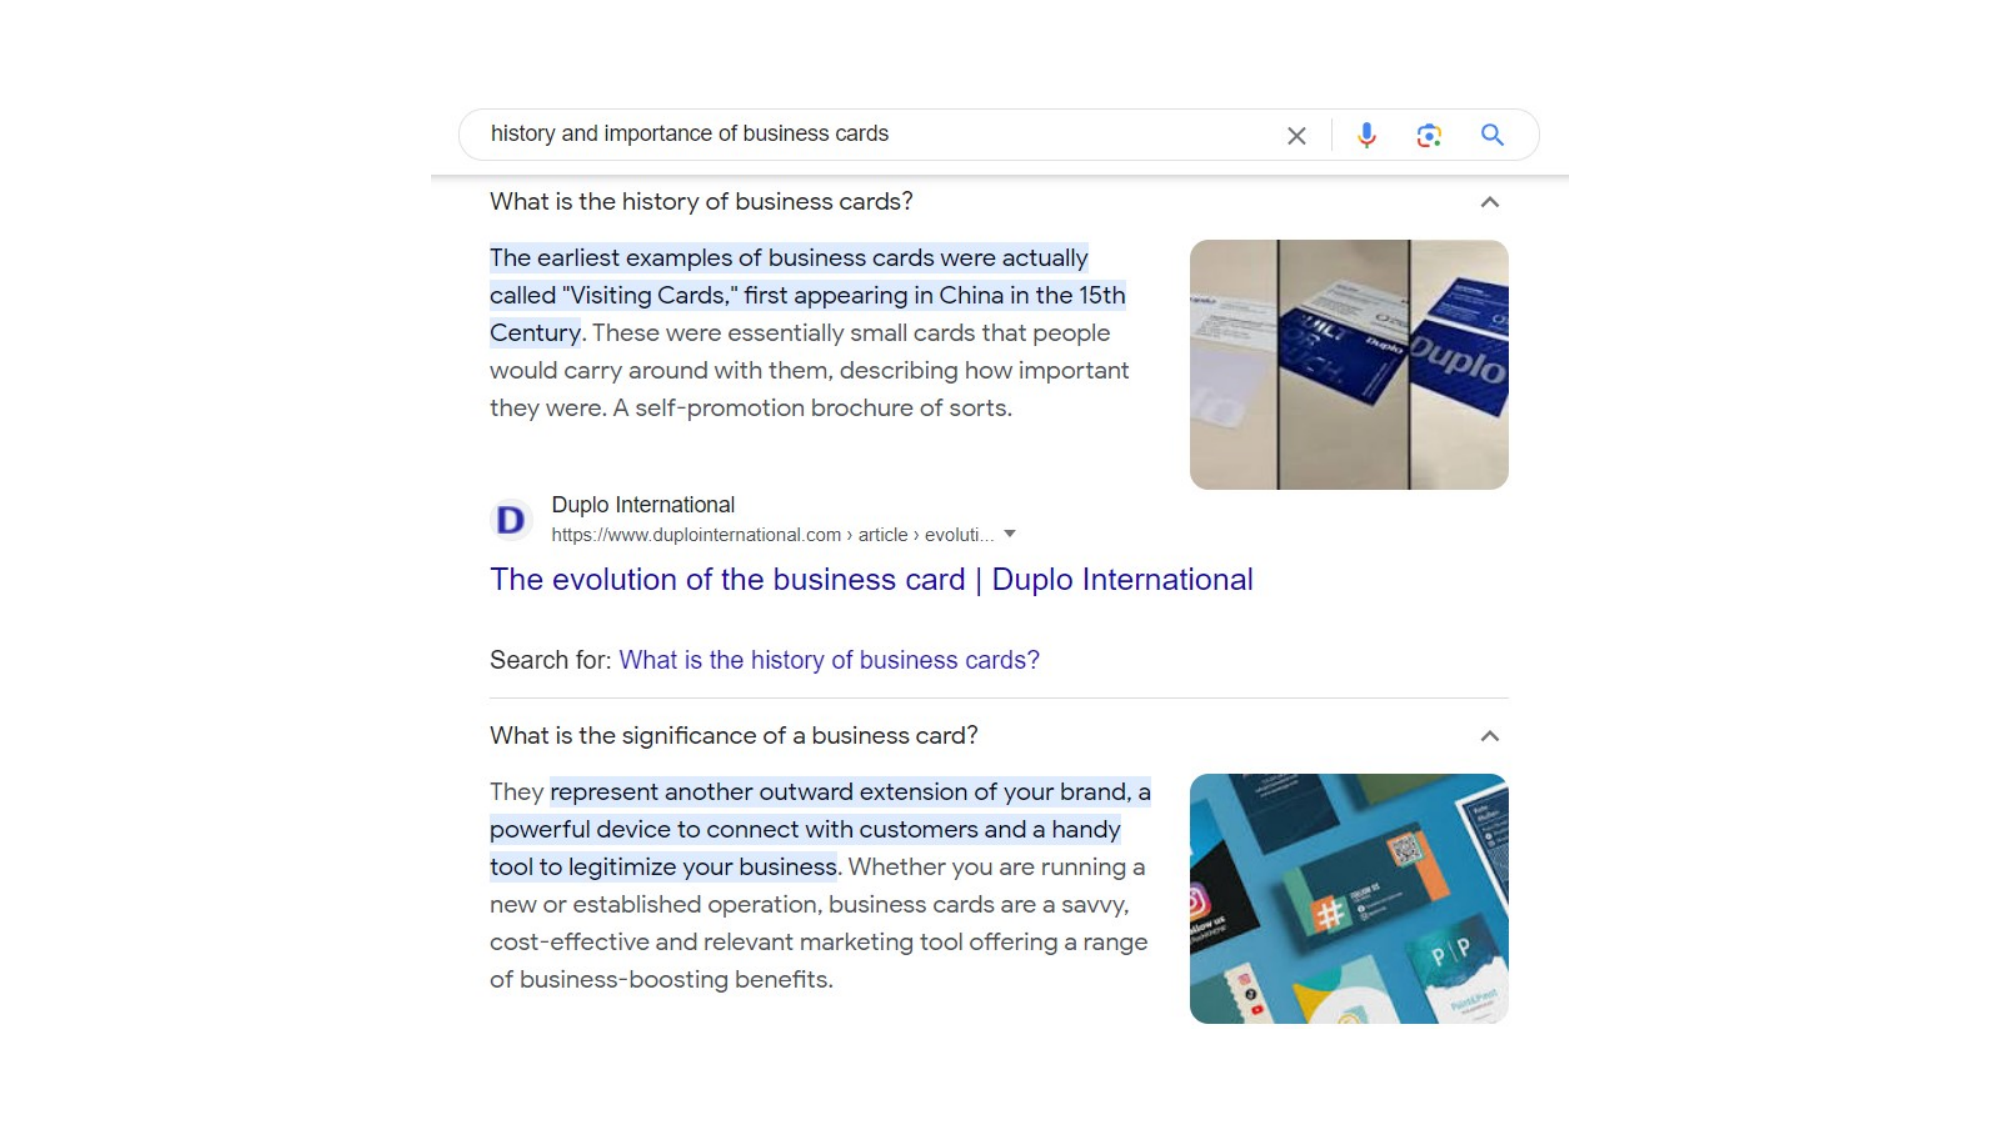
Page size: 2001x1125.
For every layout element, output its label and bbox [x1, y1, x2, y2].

picture [431, 96, 1569, 1029]
